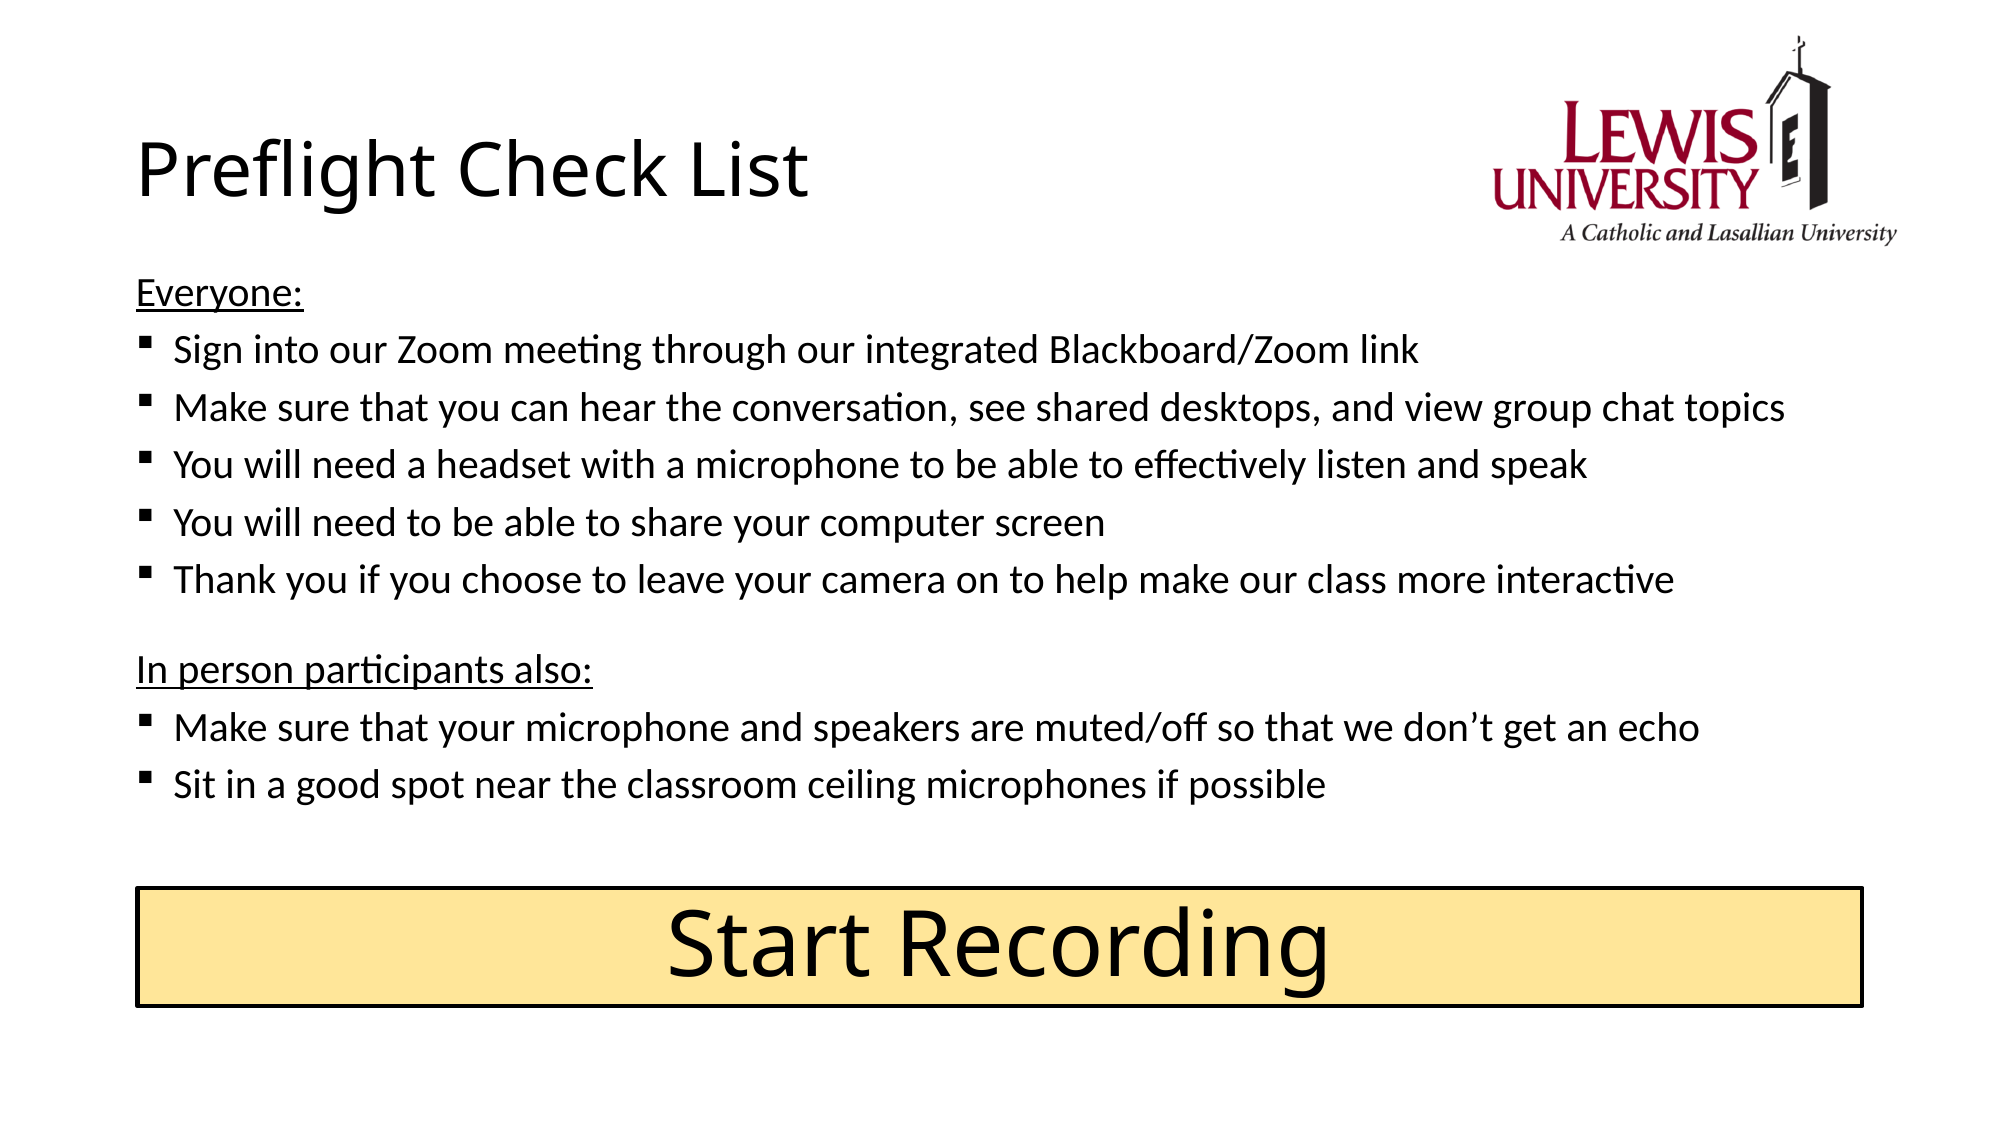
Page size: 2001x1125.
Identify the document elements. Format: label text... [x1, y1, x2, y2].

picture [1466, 25, 1903, 250]
title Preflight Check List [120, 110, 1406, 235]
text_box Start Recording [137, 888, 1863, 1007]
list Everyone: Sign into our Zoom meeting through our integrated Blackboard/Zoom link Make sure that you can hear the conversation, see shared desktops, and view group chat topics You will need a headset with a microphone to be able to effectively listen and speak You will need to be able to share your computer screen Thank you if you choose to leave your camera on to help make our class more interactive In person participants also: Make sure that your microphone and speakers are muted/off so that we don’t get an echo Sit in a good spot near the classroom ceiling microphones if possible [120, 262, 1880, 1044]
